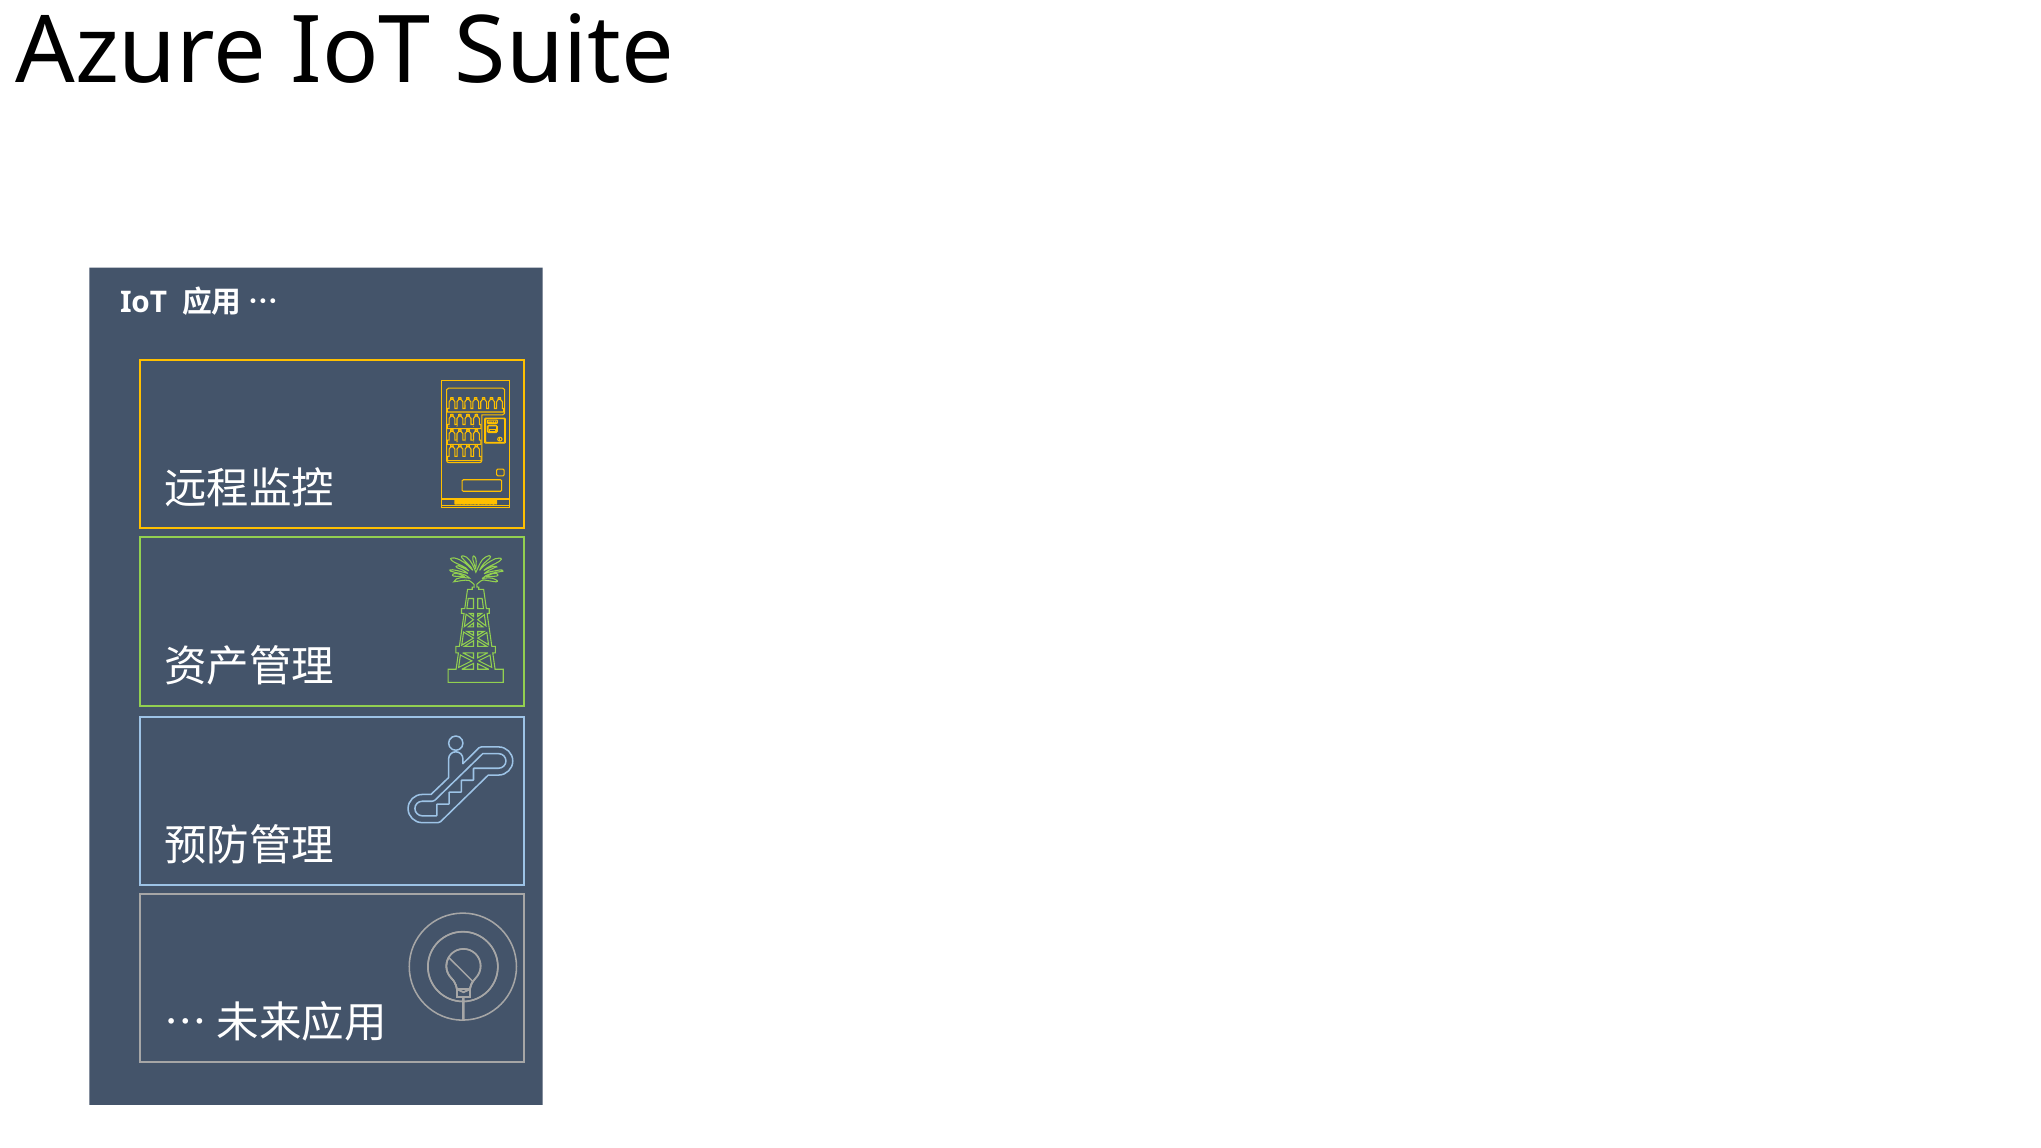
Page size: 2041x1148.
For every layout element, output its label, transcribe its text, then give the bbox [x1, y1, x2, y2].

title Azure IoT Suite [0, 0, 1951, 106]
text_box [139, 537, 525, 706]
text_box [139, 716, 525, 885]
text_box IoT 应用 … [88, 267, 544, 1106]
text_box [139, 894, 525, 1063]
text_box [139, 359, 525, 529]
